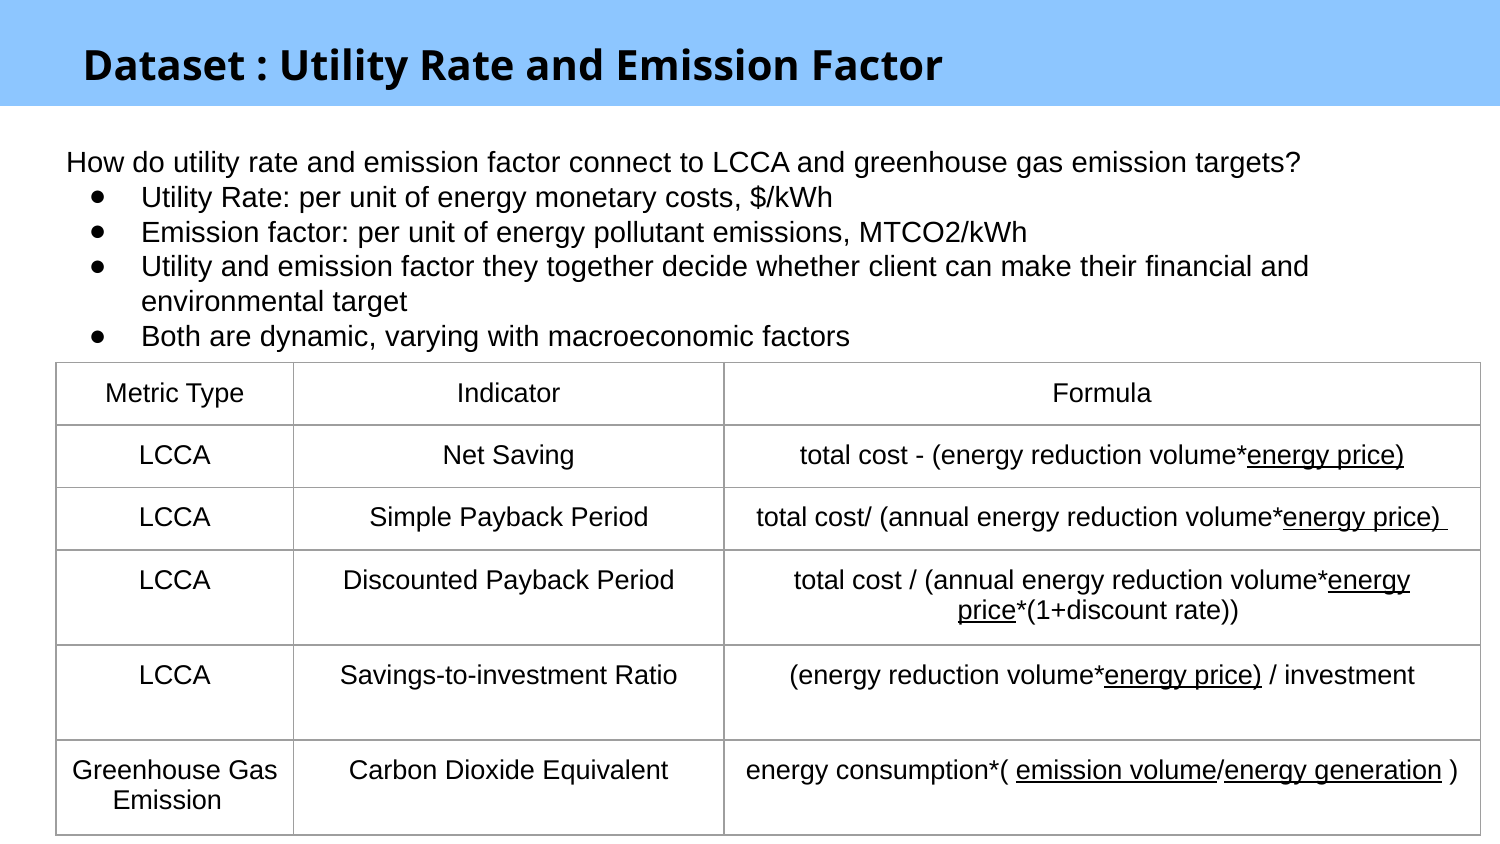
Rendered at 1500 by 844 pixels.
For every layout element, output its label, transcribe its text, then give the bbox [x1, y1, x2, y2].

table_cell LCCA [57, 551, 293, 589]
table_header Indicator [294, 363, 723, 424]
table_header Formula [725, 363, 1480, 424]
table_cell Simple Payback Period [294, 488, 723, 549]
table_cell total cost - (energy reduction volume*energy price) [725, 426, 1480, 487]
table_cell total cost / (annual energy reduction volume*energy price*(1+discount rate)) [725, 551, 1480, 644]
picture [28, 590, 420, 836]
table_cell energy consumption*( emission volume/energy generation ) [725, 741, 1480, 834]
table_cell Discounted Payback Period [294, 551, 723, 644]
table_cell Net Saving [294, 426, 723, 487]
table_cell LCCA [57, 426, 293, 487]
table_cell Savings-to-investment Ratio [425, 646, 723, 739]
title Dataset : Utility Rate and Emission Factor [67, 16, 1466, 111]
table_cell Carbon Dioxide Equivalent [425, 741, 723, 834]
table_cell (energy reduction volume*energy price) / investment [725, 646, 1480, 739]
list How do utility rate and emission factor connect to LCCA and greenhouse gas emission targets? Utility Rate: per unit of energy monetary costs, $/kWh Emission factor: per unit of energy pollutant emissions, MTCO2/kWh Utility and emission factor they together decide whether client can make their financial and environmental target Both are dynamic, varying with macroeconomic factors [51, 127, 1449, 320]
table_cell total cost/ (annual energy reduction volume*energy price) [725, 488, 1480, 549]
table_cell LCCA [57, 488, 293, 549]
table_header Metric Type [57, 363, 293, 424]
